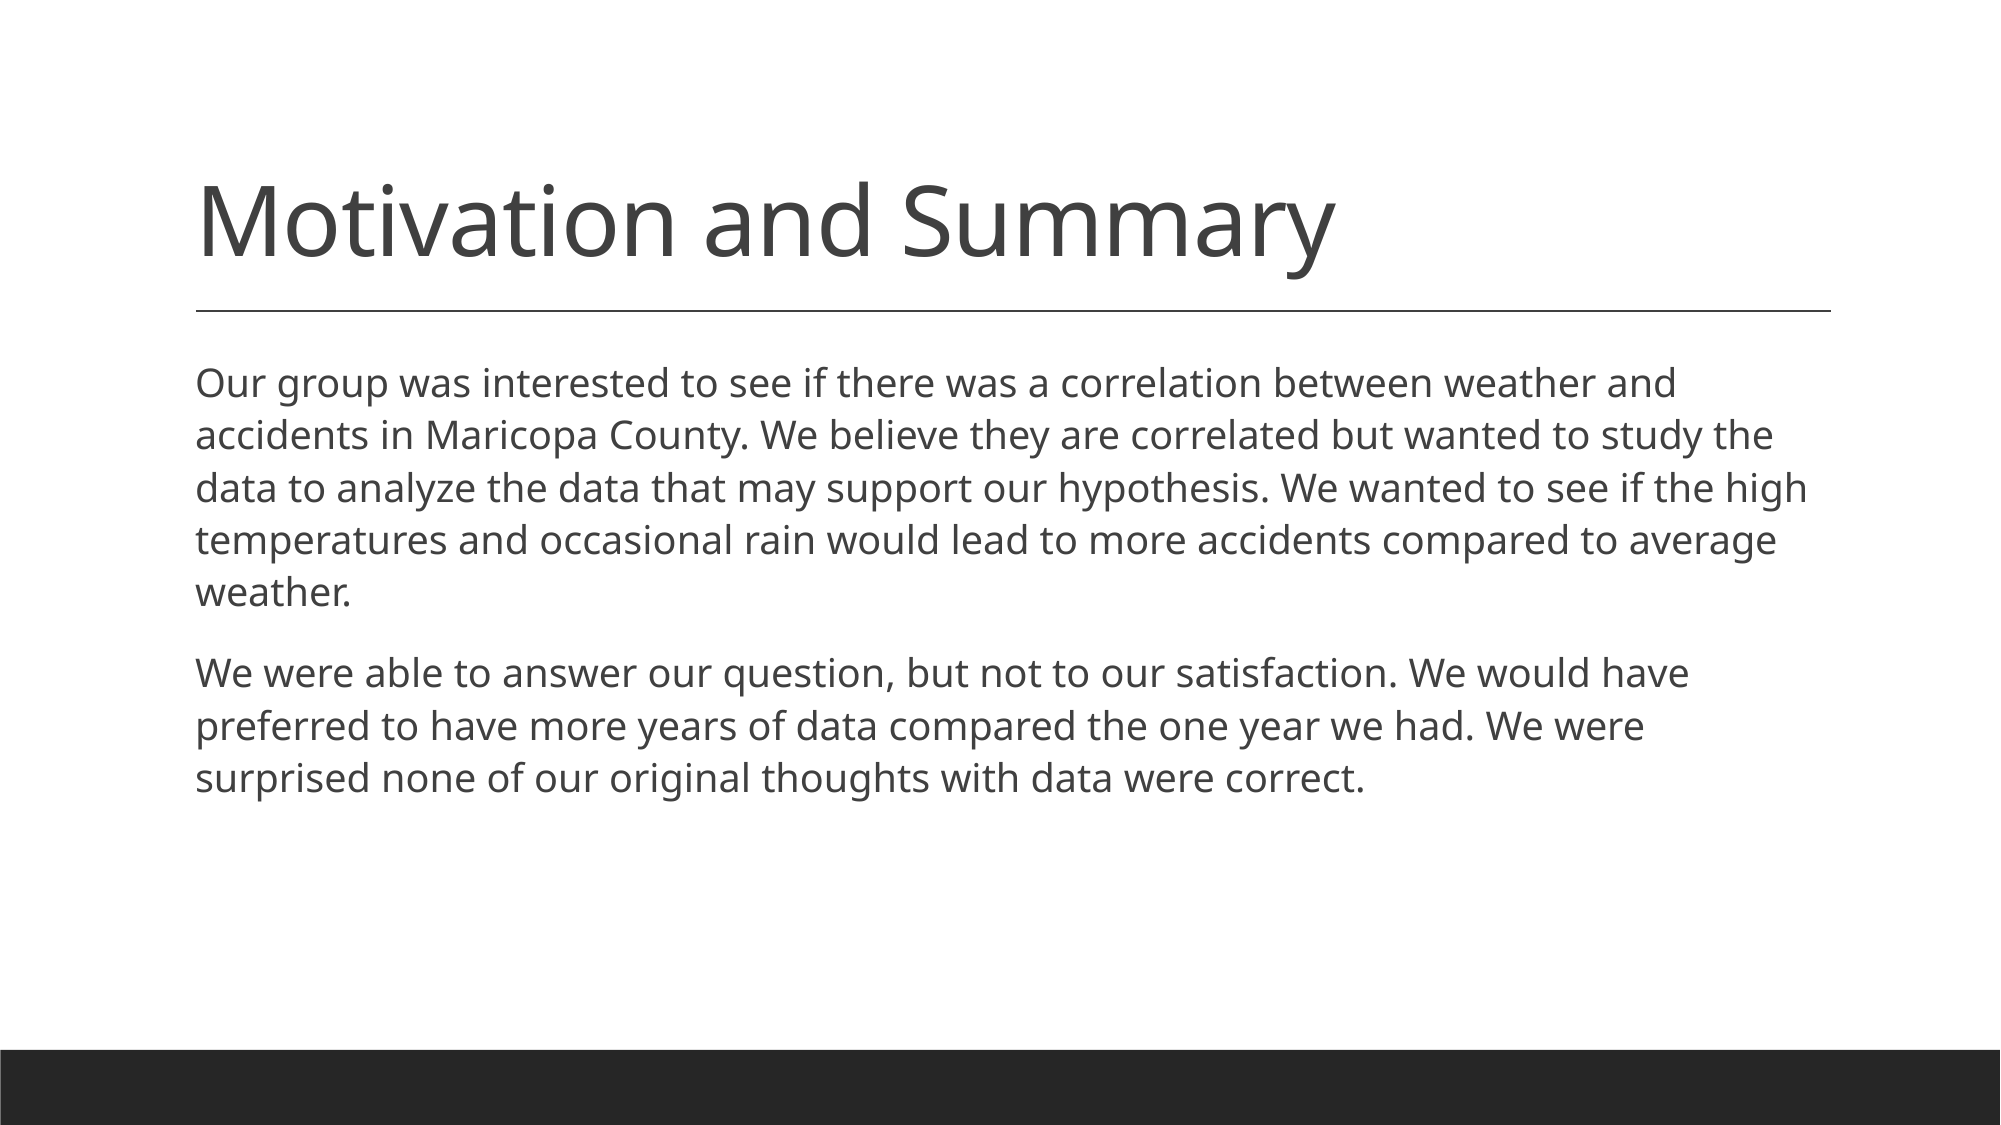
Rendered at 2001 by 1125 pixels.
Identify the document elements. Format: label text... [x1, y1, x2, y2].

title Motivation and Summary [180, 47, 1830, 285]
list Our group was interested to see if there was a correlation between weather and accidents in Maricopa County. We believe they are correlated but wanted to study the data to analyze the data that may support our hypothesis. We wanted to see if the high temperatures and occasional rain would lead to more accidents compared to average weather. We were able to answer our question, but not to our satisfaction. We would have preferred to have more years of data compared the one year we had. We were surprised none of our original thoughts with data were correct. [180, 345, 1830, 963]
